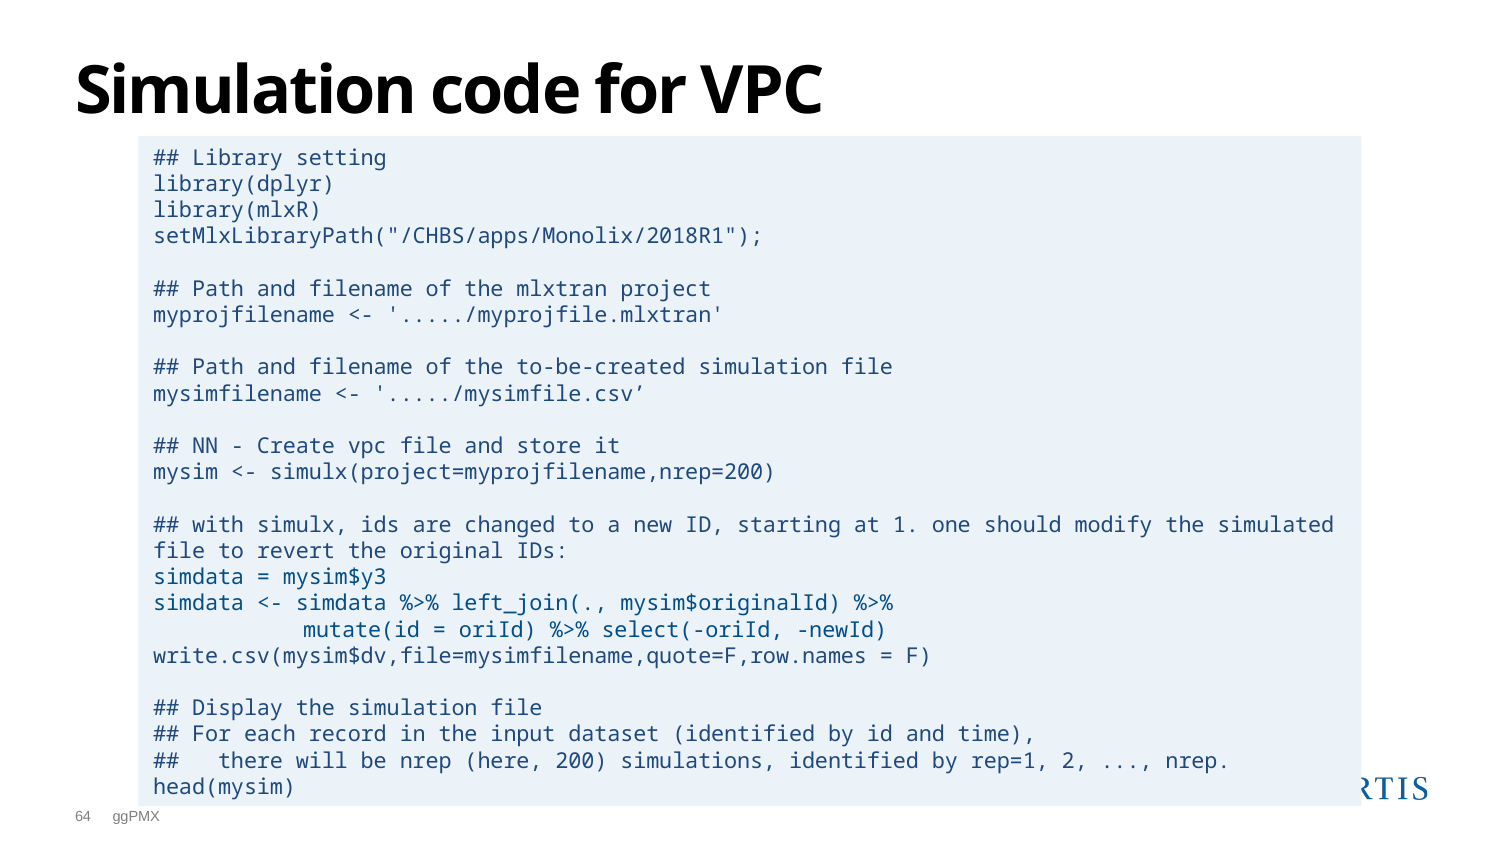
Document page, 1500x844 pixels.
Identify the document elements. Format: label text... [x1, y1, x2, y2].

picture [1362, 761, 1430, 803]
slide_number 64 [75, 806, 113, 844]
title Simulation code for VPC [75, 56, 1425, 214]
footer ggPMX [113, 806, 735, 844]
text_box ## Library setting library(dplyr) library(mlxR) setMlxLibraryPath("/CHBS/apps/Monolix/2018R1"); ## Path and filename of the mlxtran project myprojfilename <- '...../myprojfile.mlxtran' ## Path and filename of the to-be-created simulation file mysimfilename <- '...../mysimfile.csv’ ## NN - Create vpc file and store it mysim <- simulx(project=myprojfilename,nrep=200) ## with simulx, ids are changed to a new ID, starting at 1. one should modify the simulated file to revert the original IDs: simdata = mysim$y3 simdata <- simdata %>% left_join(., mysim$originalId) %>% mutate(id = oriId) %>% select(-oriId, -newId) write.csv(mysim$dv,file=mysimfilename,quote=F,row.names = F) ## Display the simulation file ## For each record in the input dataset (identified by id and time), ## there will be nrep (here, 200) simulations, identified by rep=1, 2, ..., nrep. head(mysim) [138, 135, 1362, 807]
